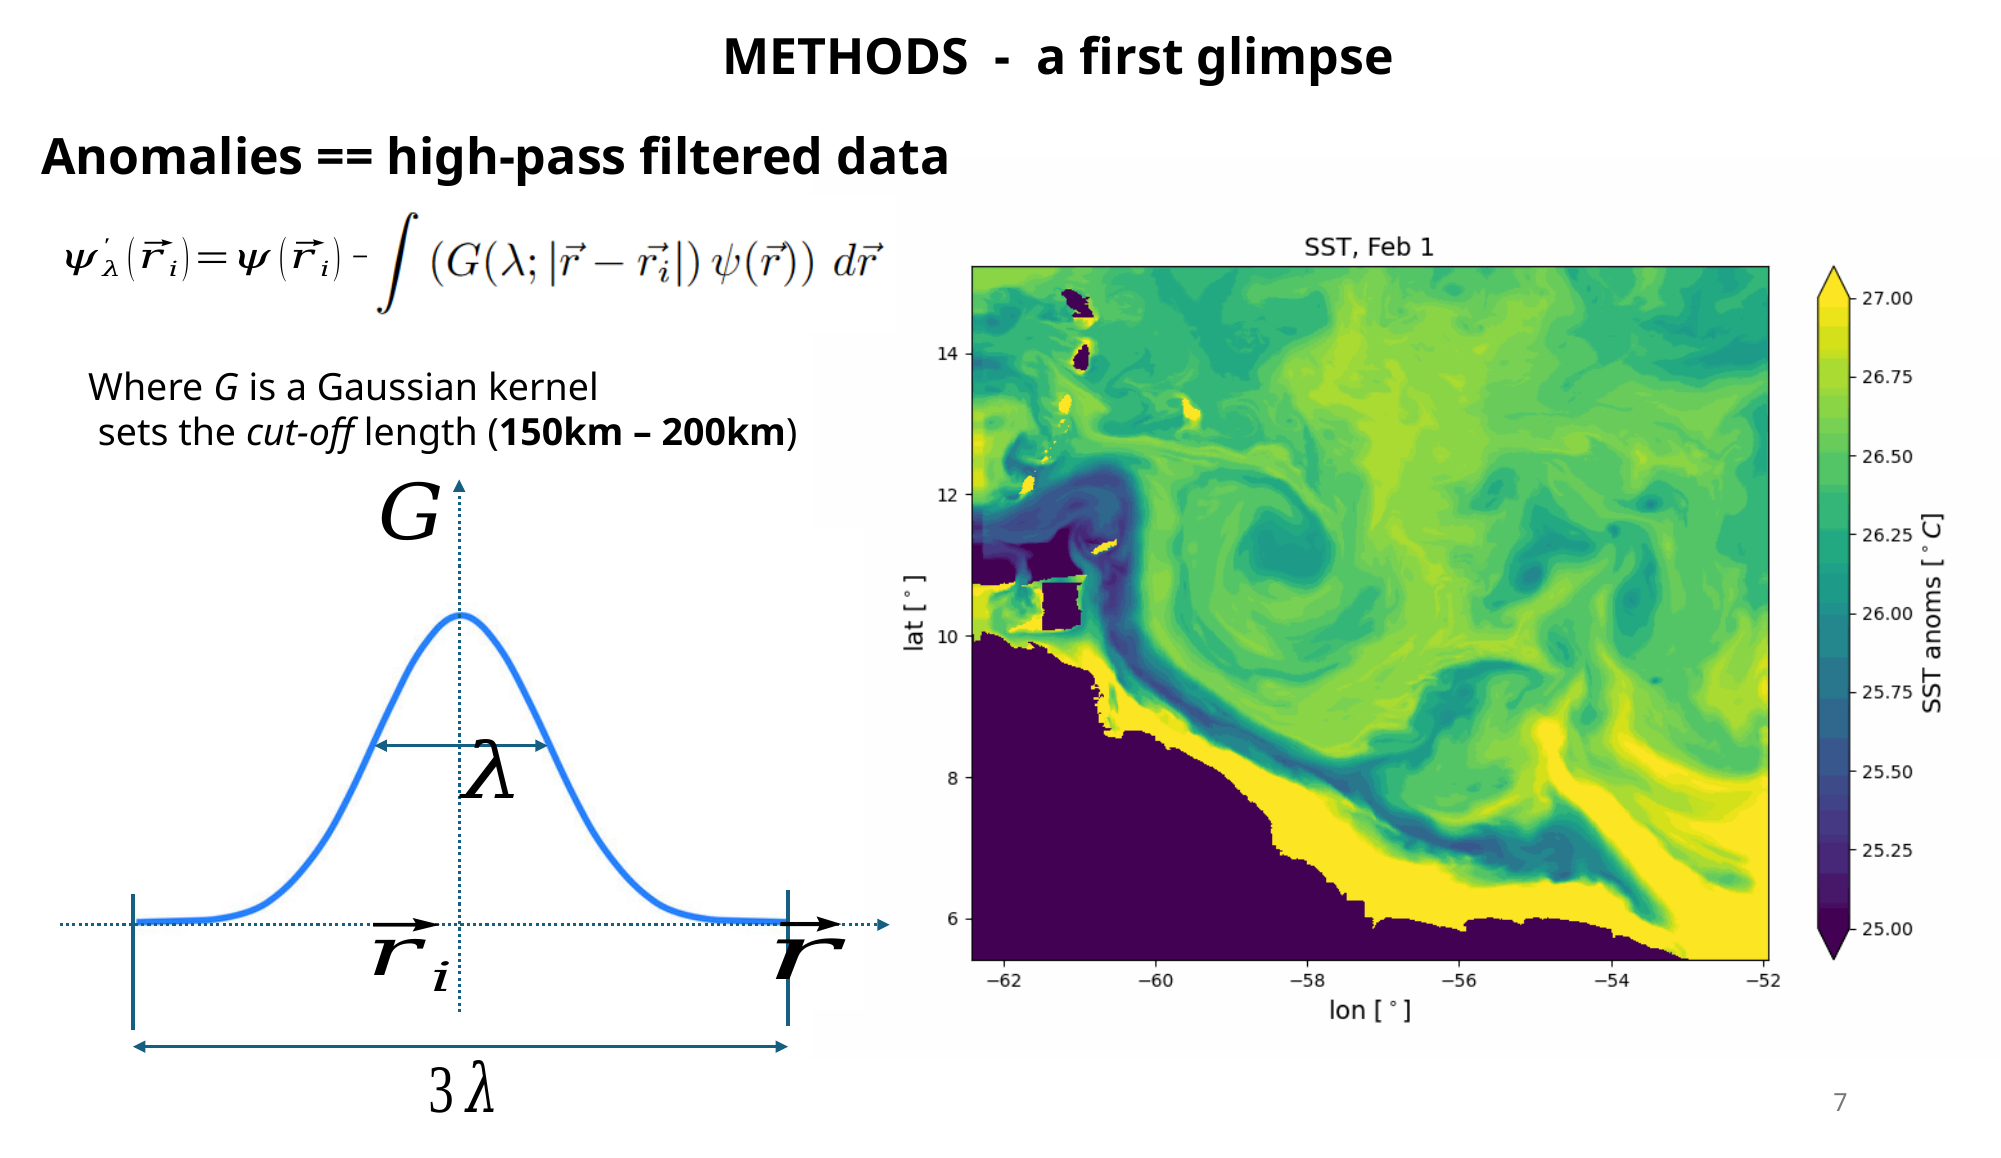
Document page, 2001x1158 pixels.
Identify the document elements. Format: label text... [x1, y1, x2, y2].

slide_number 7 [1412, 1072, 1863, 1135]
text_box METHODS - a first glimpse [707, 16, 1413, 92]
picture [367, 158, 2000, 1059]
text_box Anomalies == high-pass filtered data [13, 116, 979, 192]
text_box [59, 478, 891, 1129]
